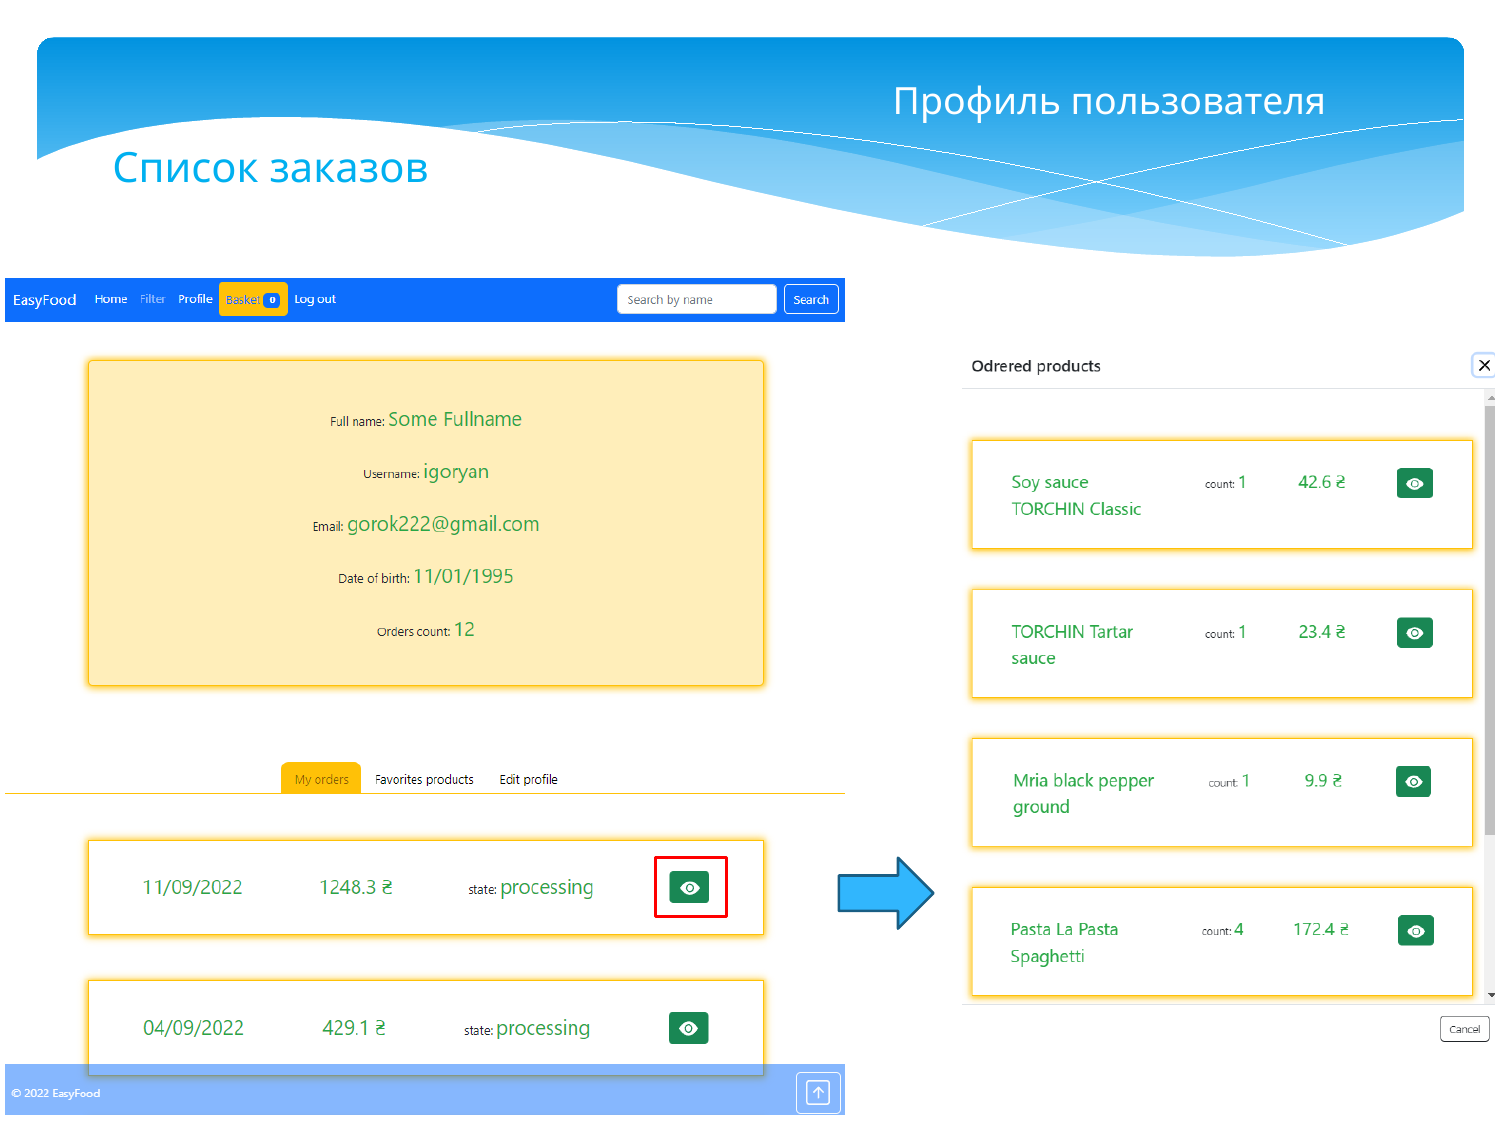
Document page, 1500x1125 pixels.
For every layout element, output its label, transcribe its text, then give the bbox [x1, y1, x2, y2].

picture [5, 278, 845, 1115]
text_box Список заказов [97, 133, 444, 199]
text_box [851, 856, 935, 930]
picture [962, 344, 1495, 1050]
text_box Профиль пользователя [877, 70, 1342, 130]
